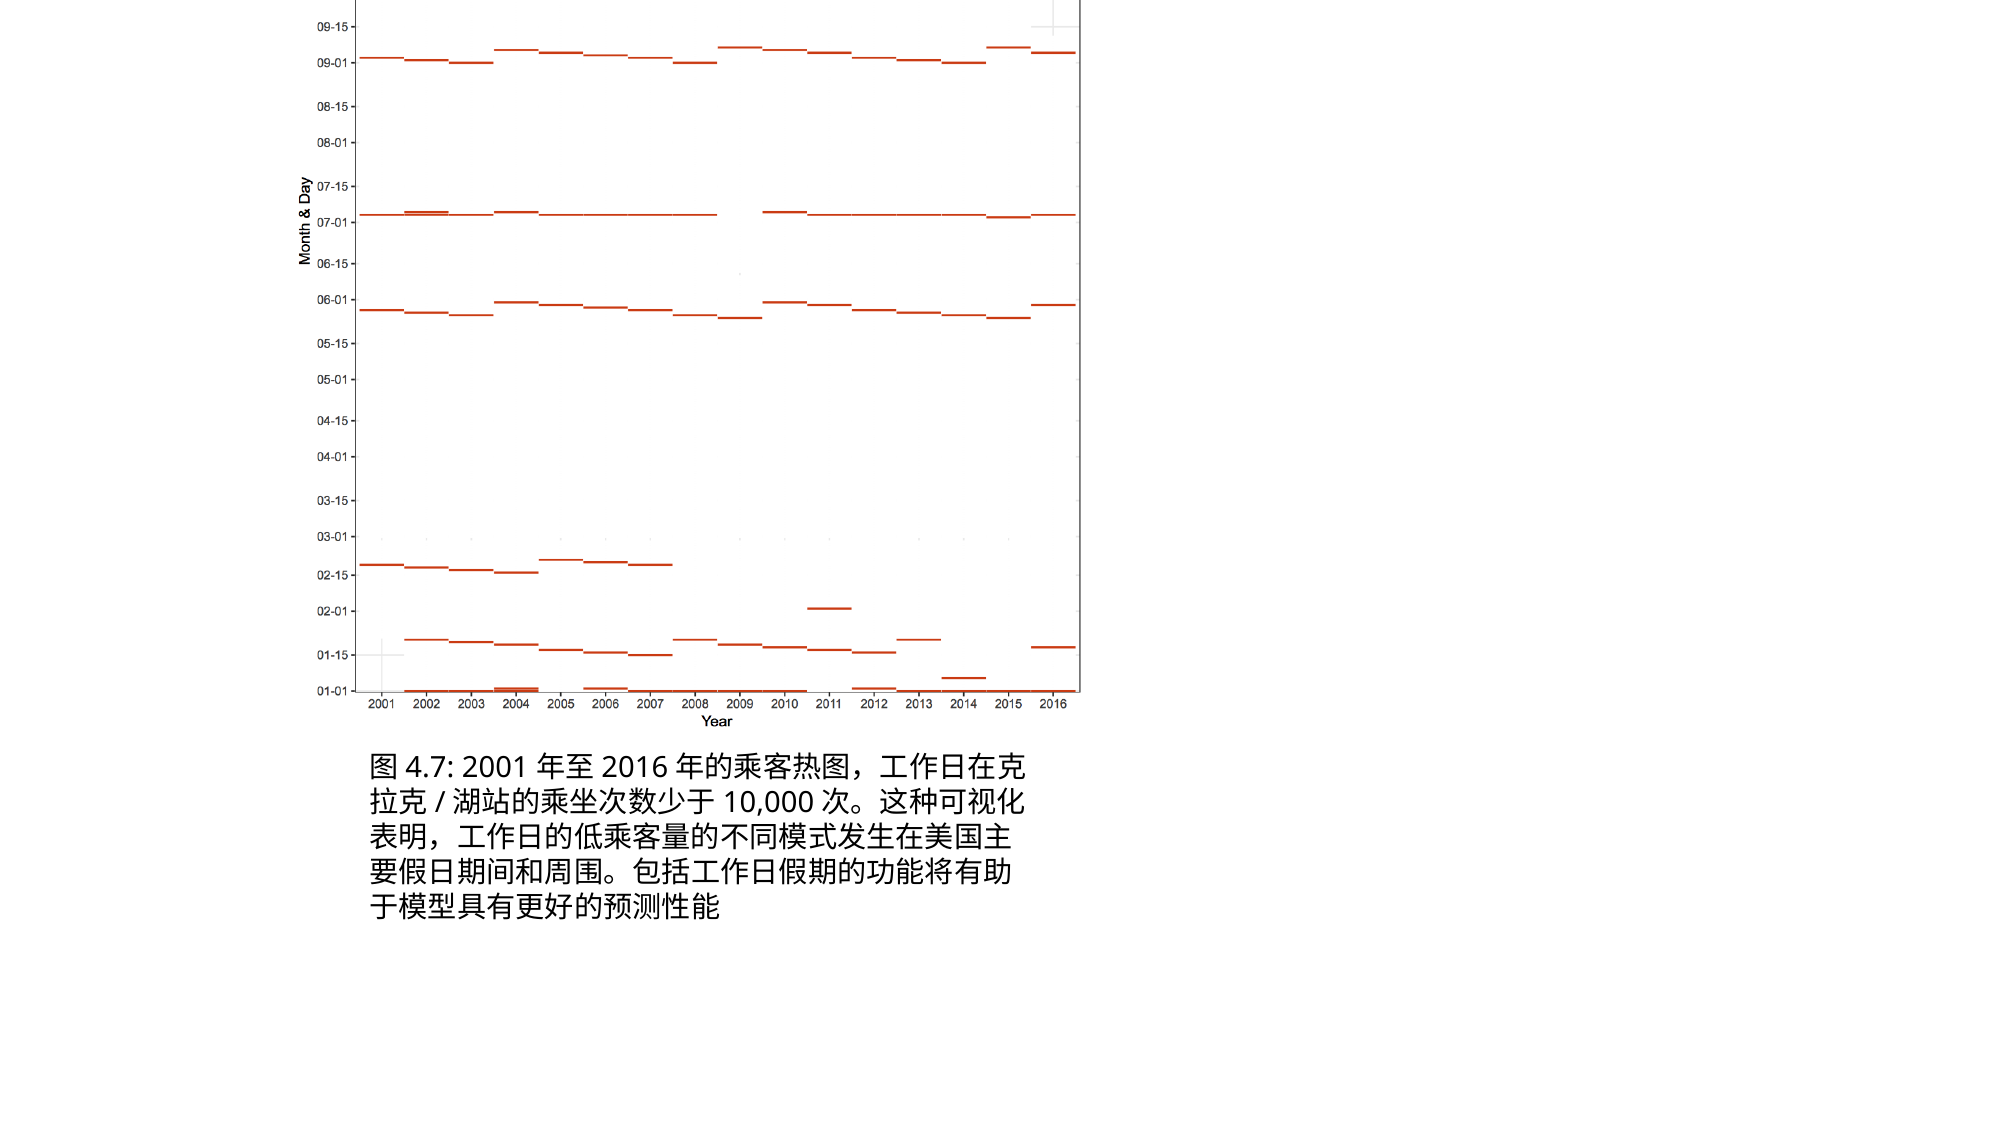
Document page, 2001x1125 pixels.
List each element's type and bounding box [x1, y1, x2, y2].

text_box [245, 0, 1135, 933]
